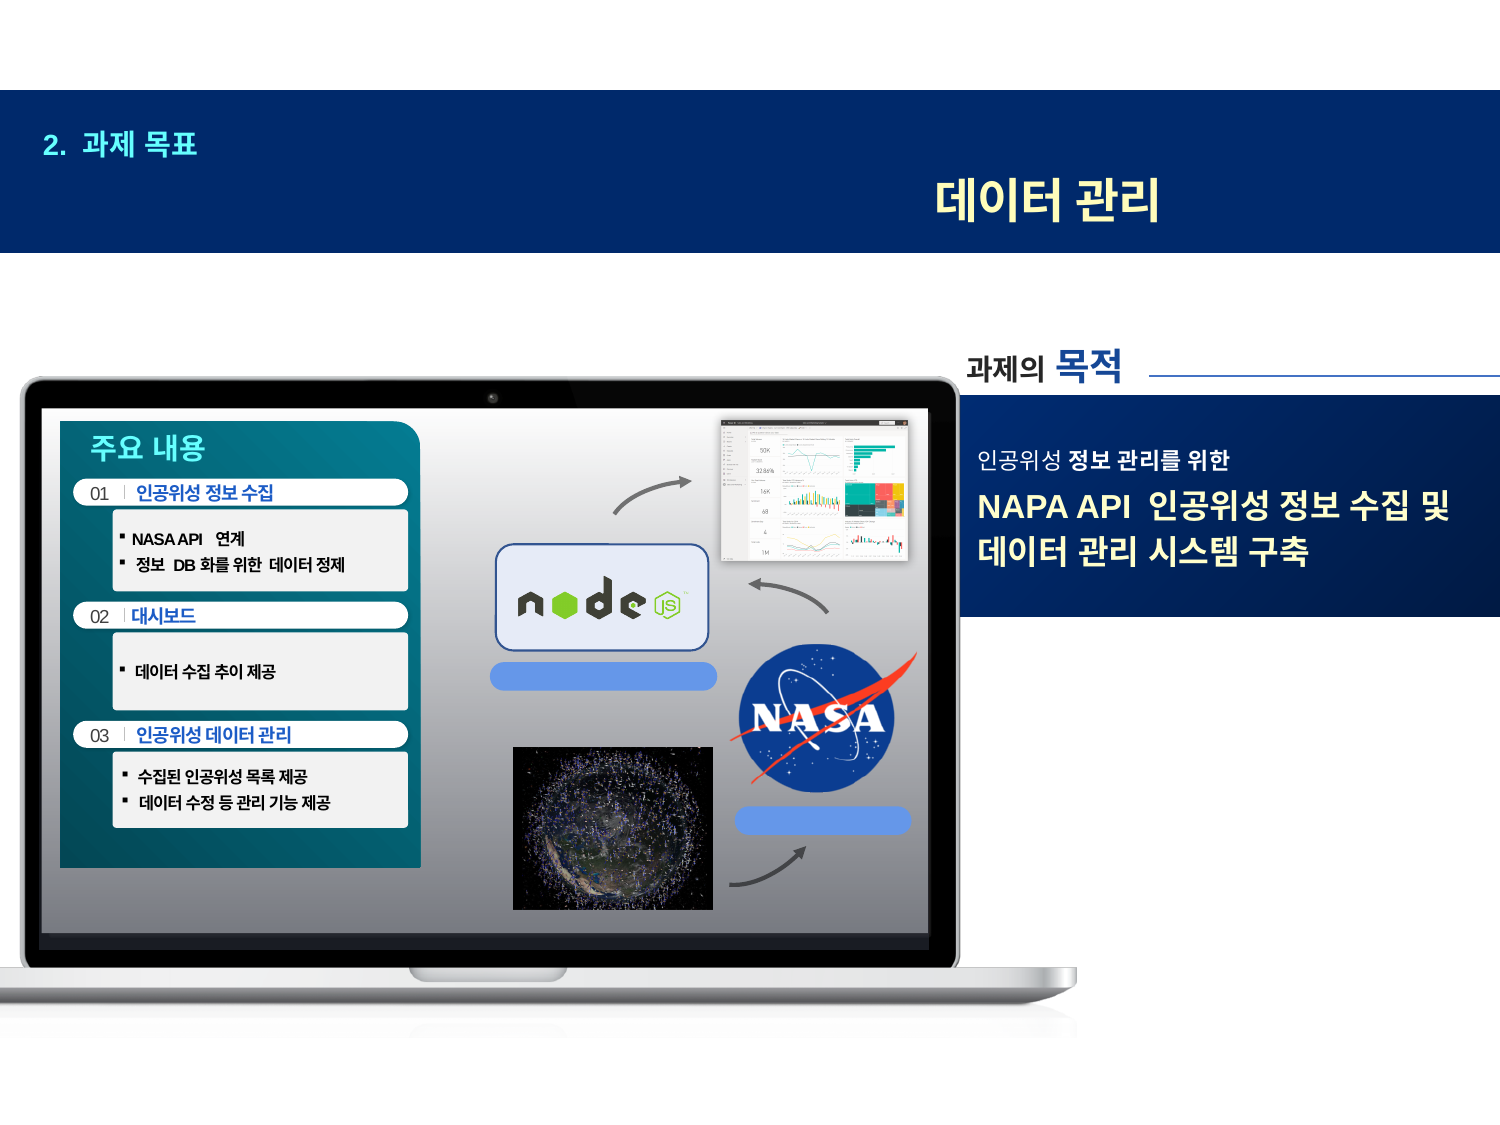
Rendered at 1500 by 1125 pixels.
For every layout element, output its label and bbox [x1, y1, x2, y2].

text_box [0, 376, 1077, 1038]
text_box [39, 125, 1500, 229]
text_box [920, 343, 1500, 617]
text_box [0, 89, 1500, 254]
